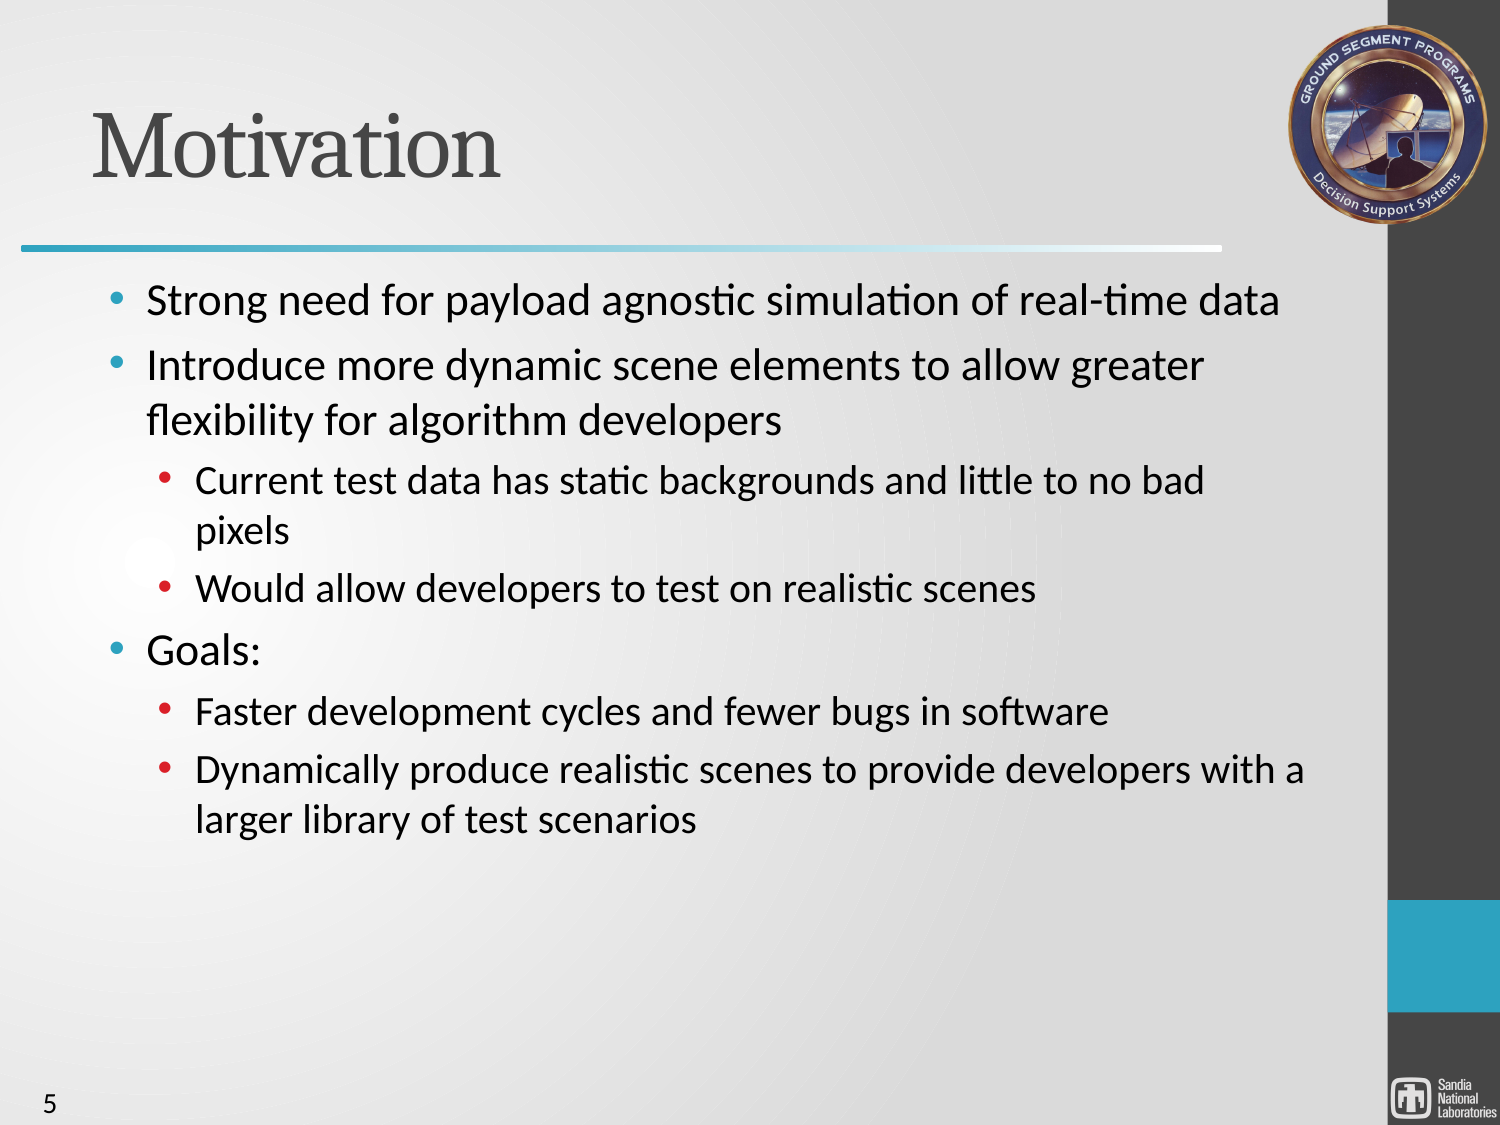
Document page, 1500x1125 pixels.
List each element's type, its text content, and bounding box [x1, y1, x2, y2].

list Strong need for payload agnostic simulation of real-time data Introduce more dynamic scene elements to allow greater flexibility for algorithm developers Current test data has static backgrounds and little to no bad pixels Would allow developers to test on realistic scenes Goals: Faster development cycles and fewer bugs in software Dynamically produce realistic scenes to provide developers with a larger library of test scenarios [75, 262, 1325, 1050]
picture [1287, 24, 1489, 226]
title Motivation [75, 45, 1325, 233]
